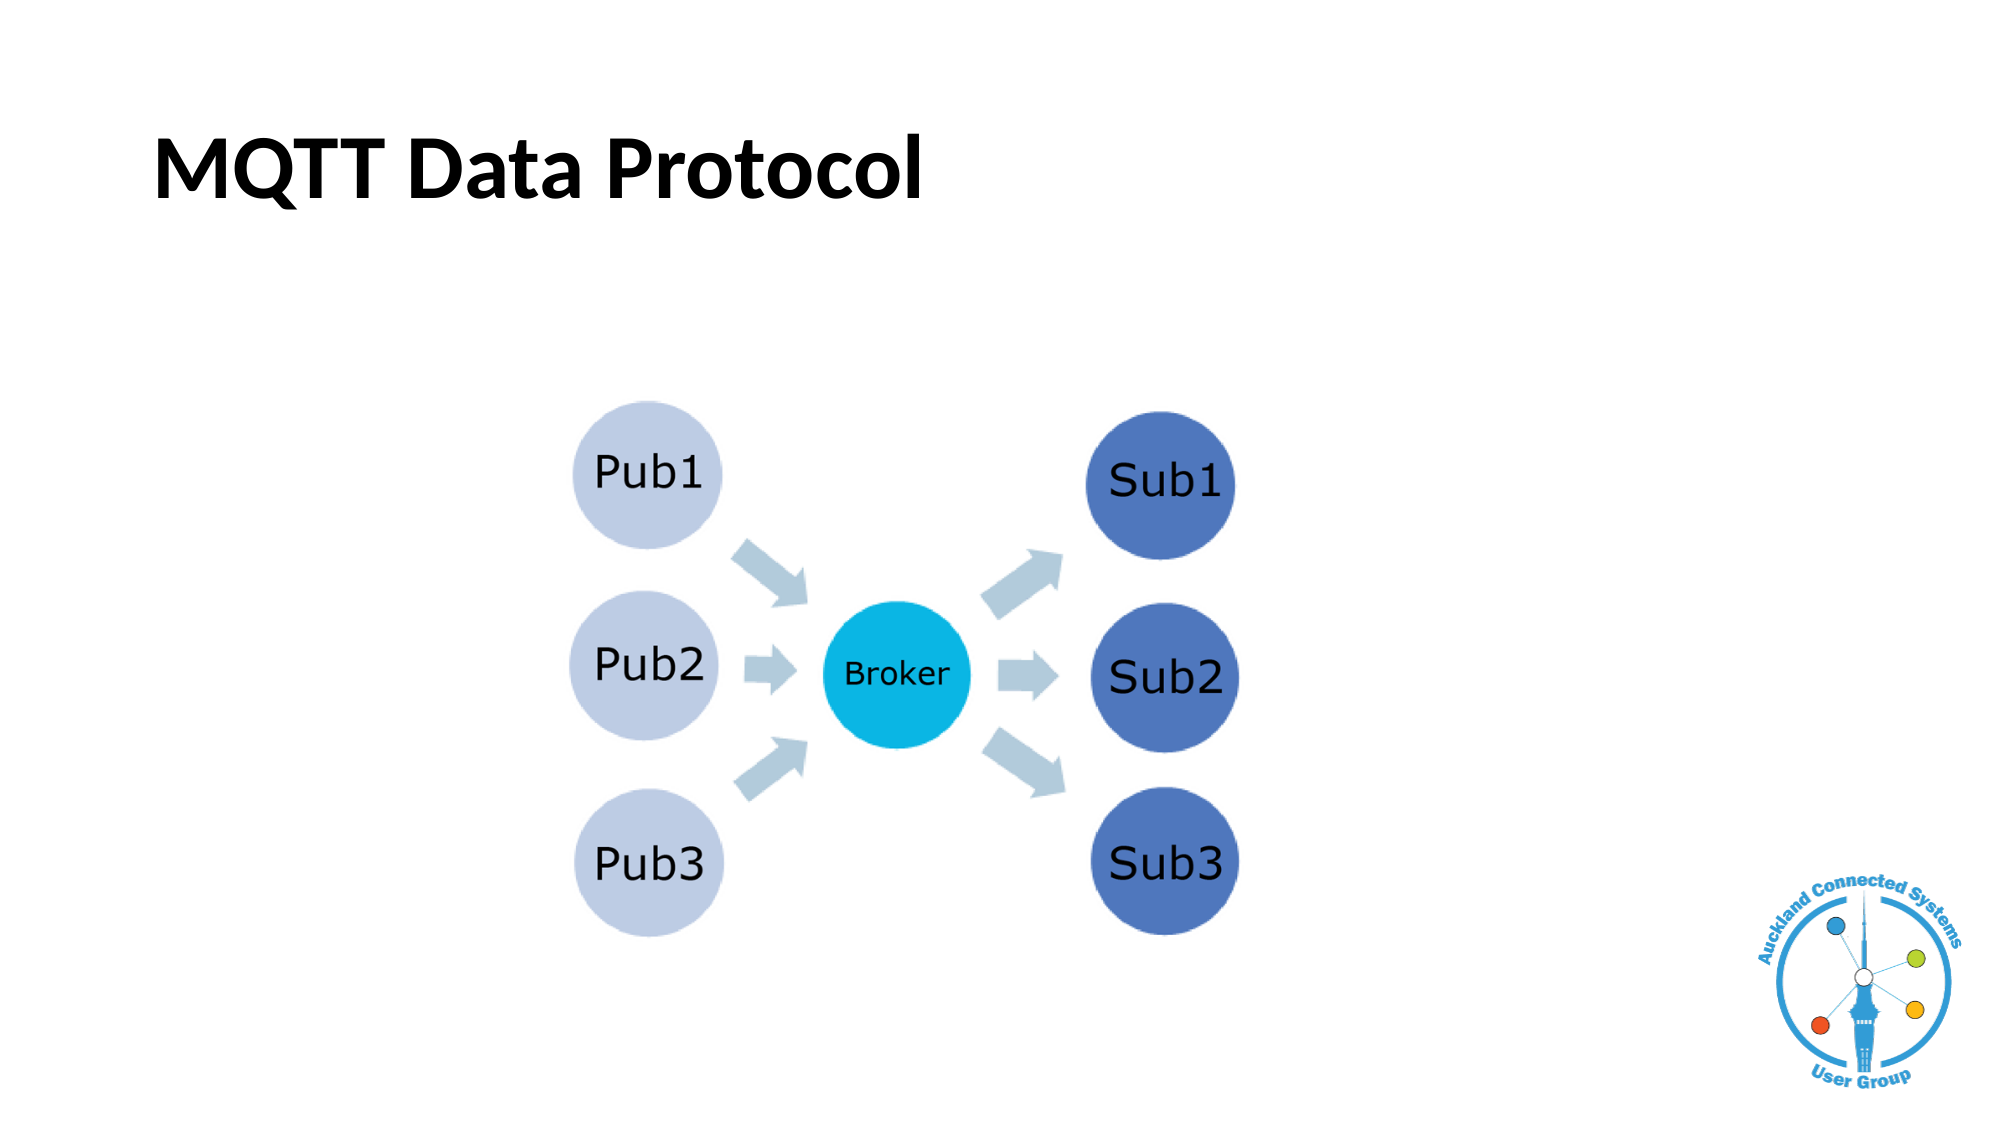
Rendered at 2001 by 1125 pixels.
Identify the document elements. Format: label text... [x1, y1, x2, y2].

picture [1754, 866, 1971, 1103]
picture [395, 382, 1396, 967]
title MQTT Data Protocol [137, 59, 1863, 278]
